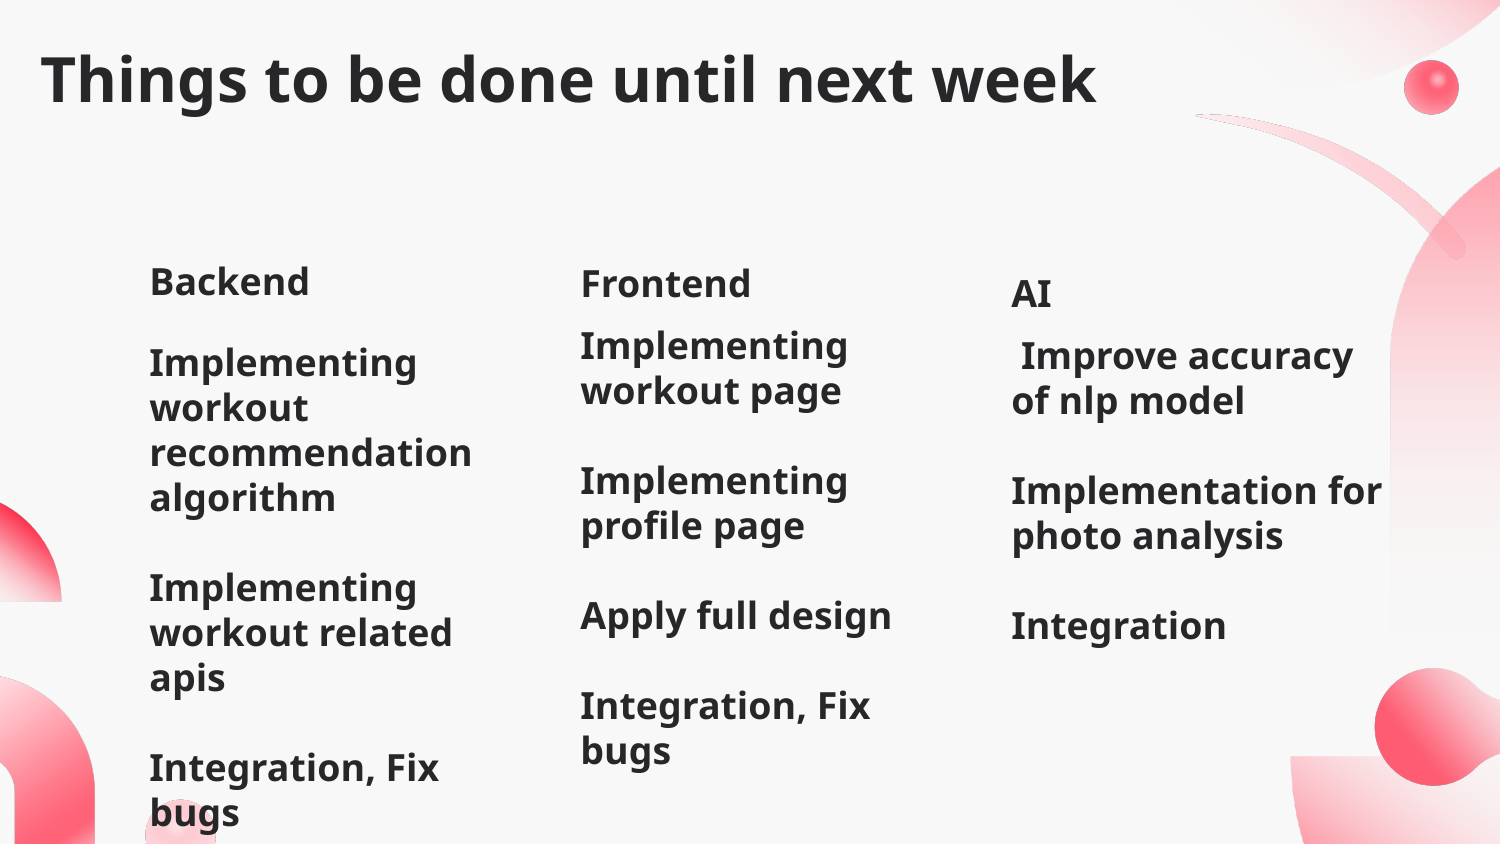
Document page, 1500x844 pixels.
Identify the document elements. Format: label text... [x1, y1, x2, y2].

subtitle Backend [134, 242, 538, 324]
subtitle Improve accuracy of nlp model Implementation for photo analysis Integration [996, 317, 1400, 486]
picture [0, 476, 76, 629]
subtitle Implementing workout recommendation algorithm Implementing workout related apis Integration, Fix bugs [134, 324, 538, 608]
title Things to be done until next week [25, 24, 1290, 119]
picture [0, 675, 249, 844]
subtitle AI [996, 235, 1400, 317]
picture [919, 0, 1500, 844]
subtitle Frontend [565, 225, 969, 307]
subtitle Implementing workout page Implementing profile page Apply full design Integration, Fix bugs [565, 307, 969, 560]
